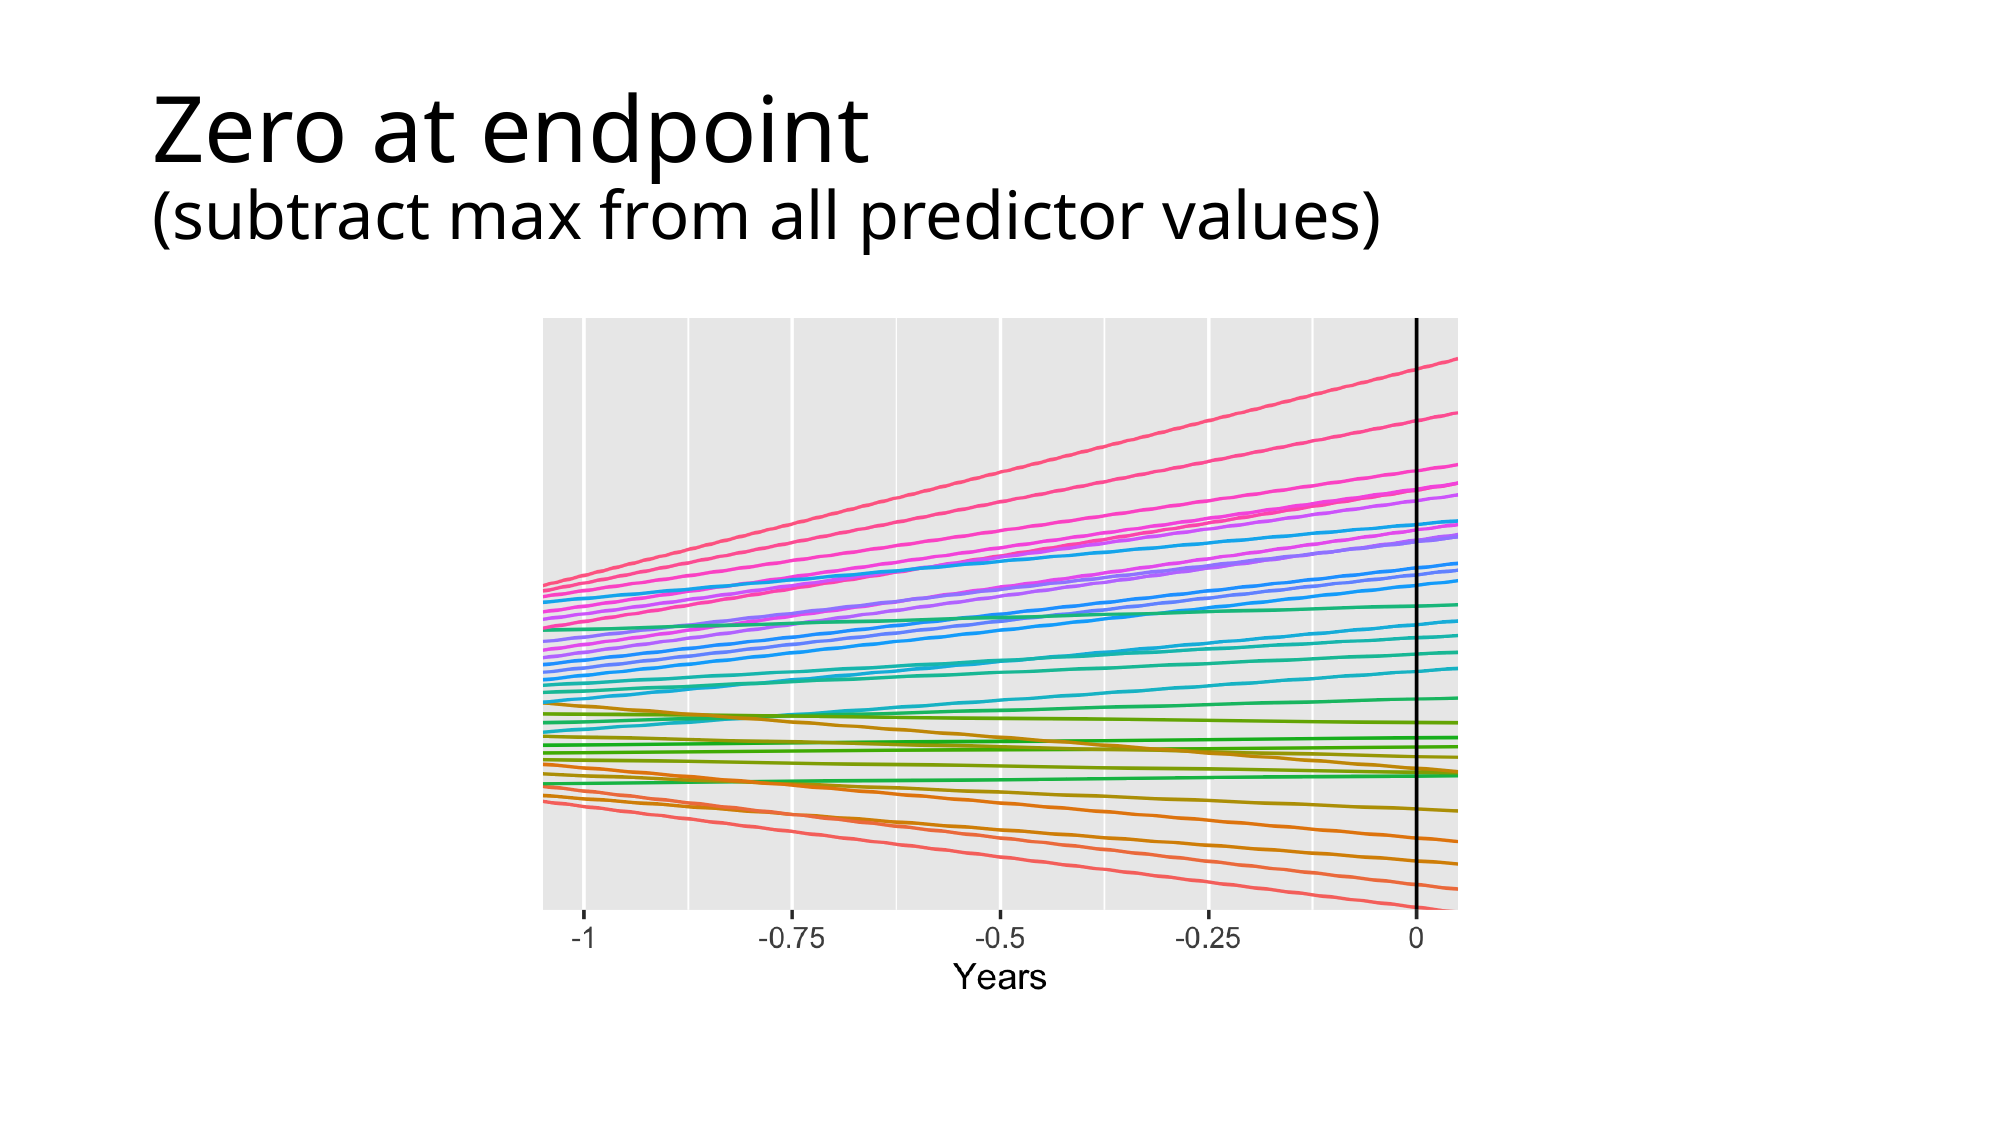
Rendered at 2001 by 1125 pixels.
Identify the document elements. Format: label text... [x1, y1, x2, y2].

title Zero at endpoint (subtract max from all predictor values) [137, 59, 1863, 278]
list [524, 299, 1476, 1014]
